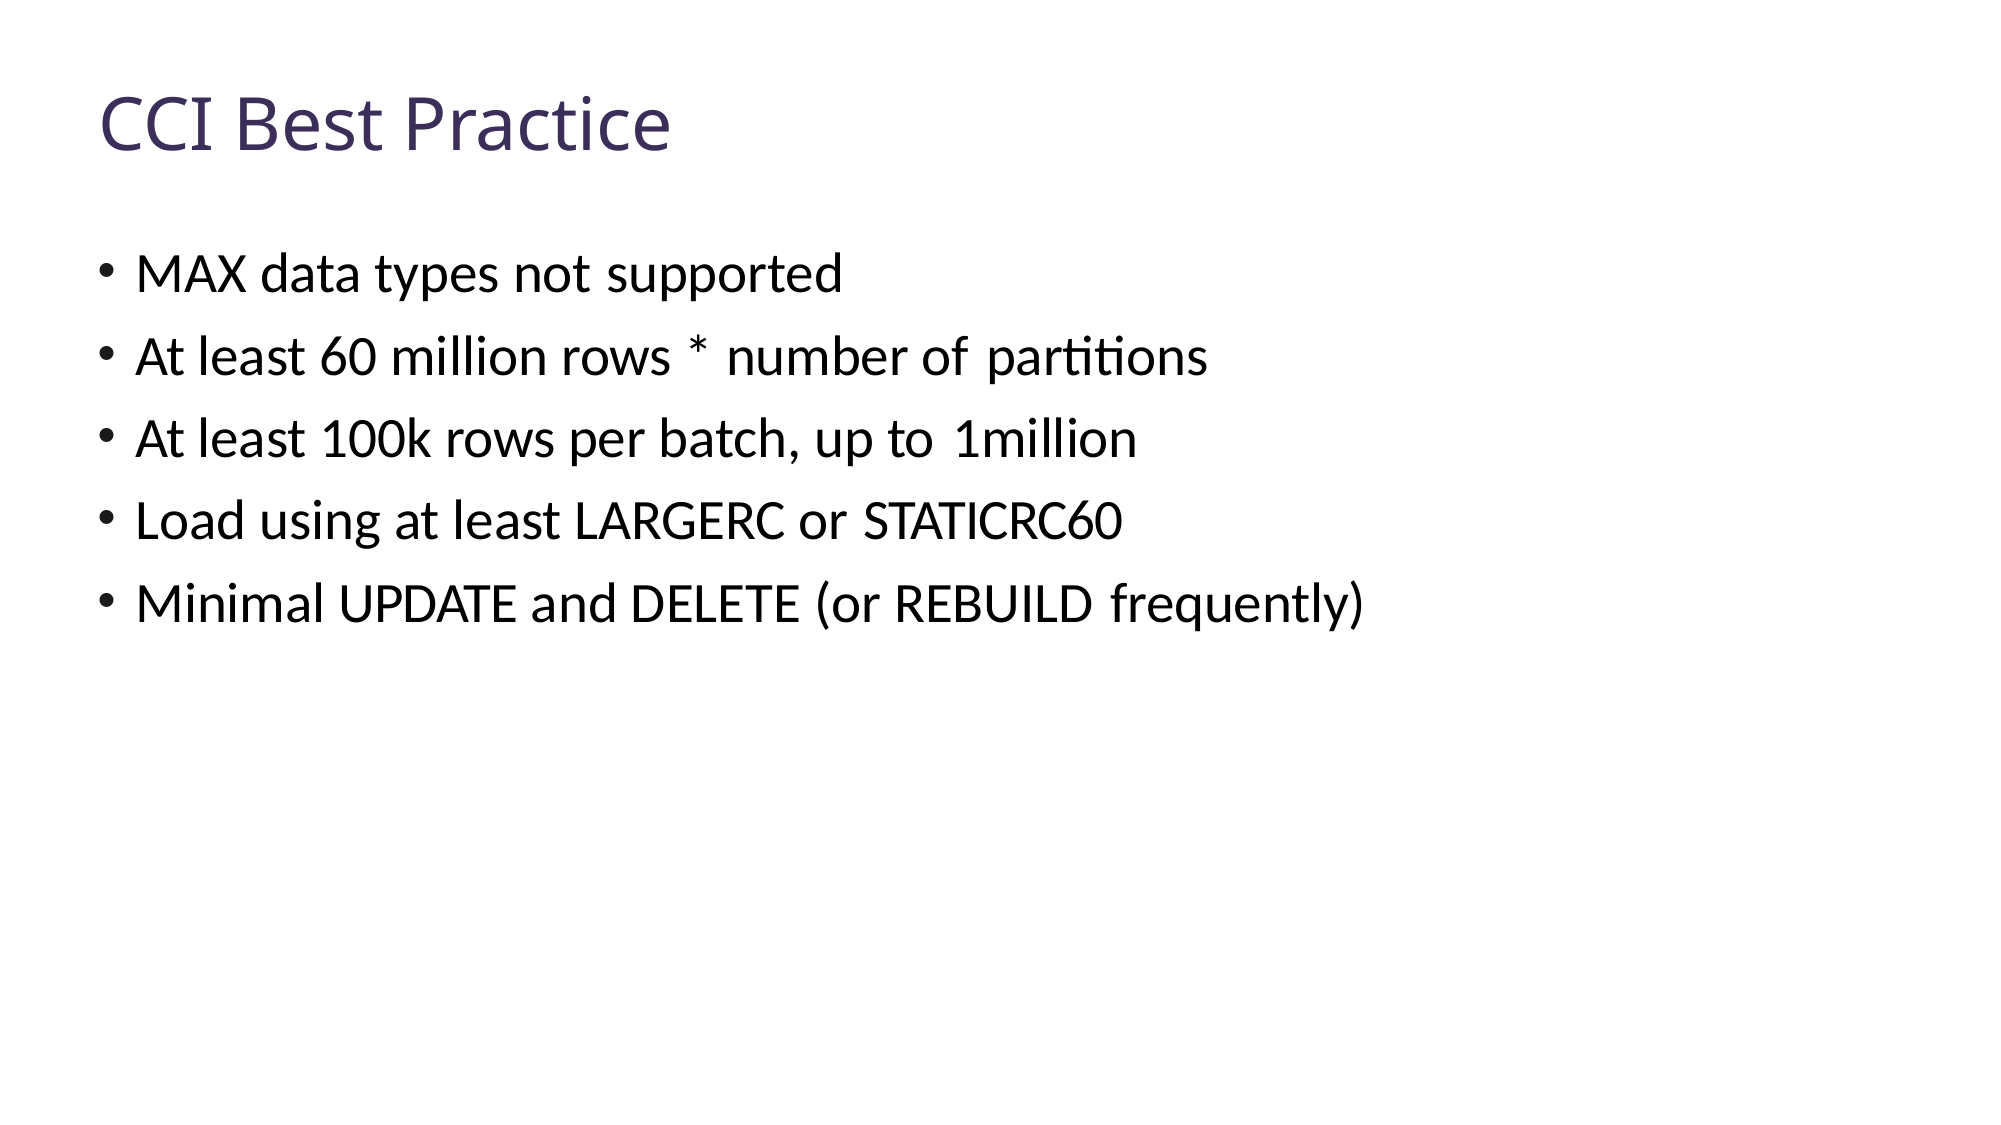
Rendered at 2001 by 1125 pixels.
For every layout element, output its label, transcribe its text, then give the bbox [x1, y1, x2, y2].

list MAX data types not supported At least 60 million rows * number of partitions At least 100k rows per batch, up to 1million Load using at least LARGERC or STATICRC60 Minimal UPDATE and DELETE (or REBUILD frequently) [95, 235, 1904, 640]
title CCI Best Practice [96, 75, 1904, 235]
